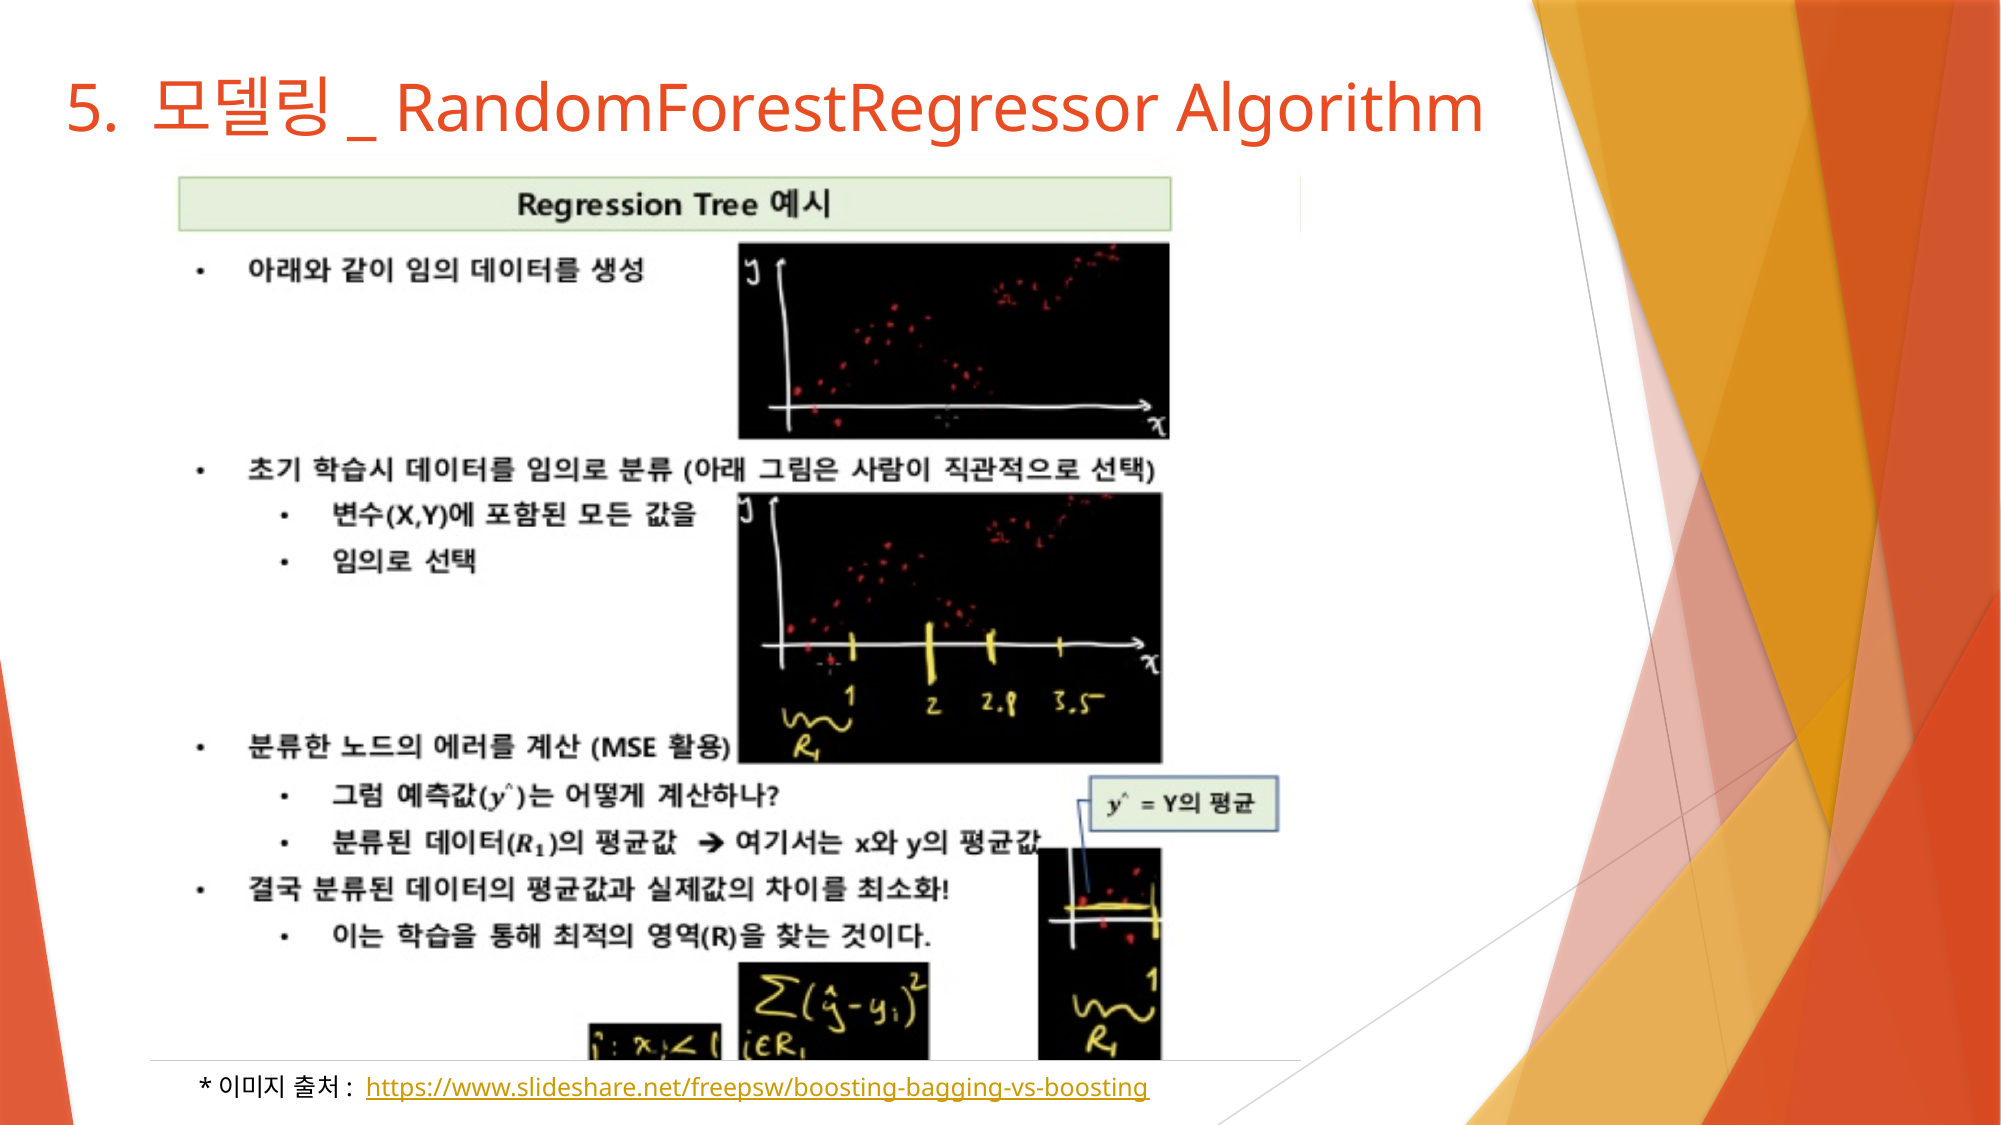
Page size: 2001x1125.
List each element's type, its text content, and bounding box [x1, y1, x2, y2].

text_box 5. 모델링_ RandomForestRegressor Algorithm [50, 18, 1508, 193]
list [150, 122, 1301, 1062]
text_box *이미지 출처: https://www.slideshare.net/freepsw/boosting-bagging-vs-boosting [183, 1063, 1473, 1113]
